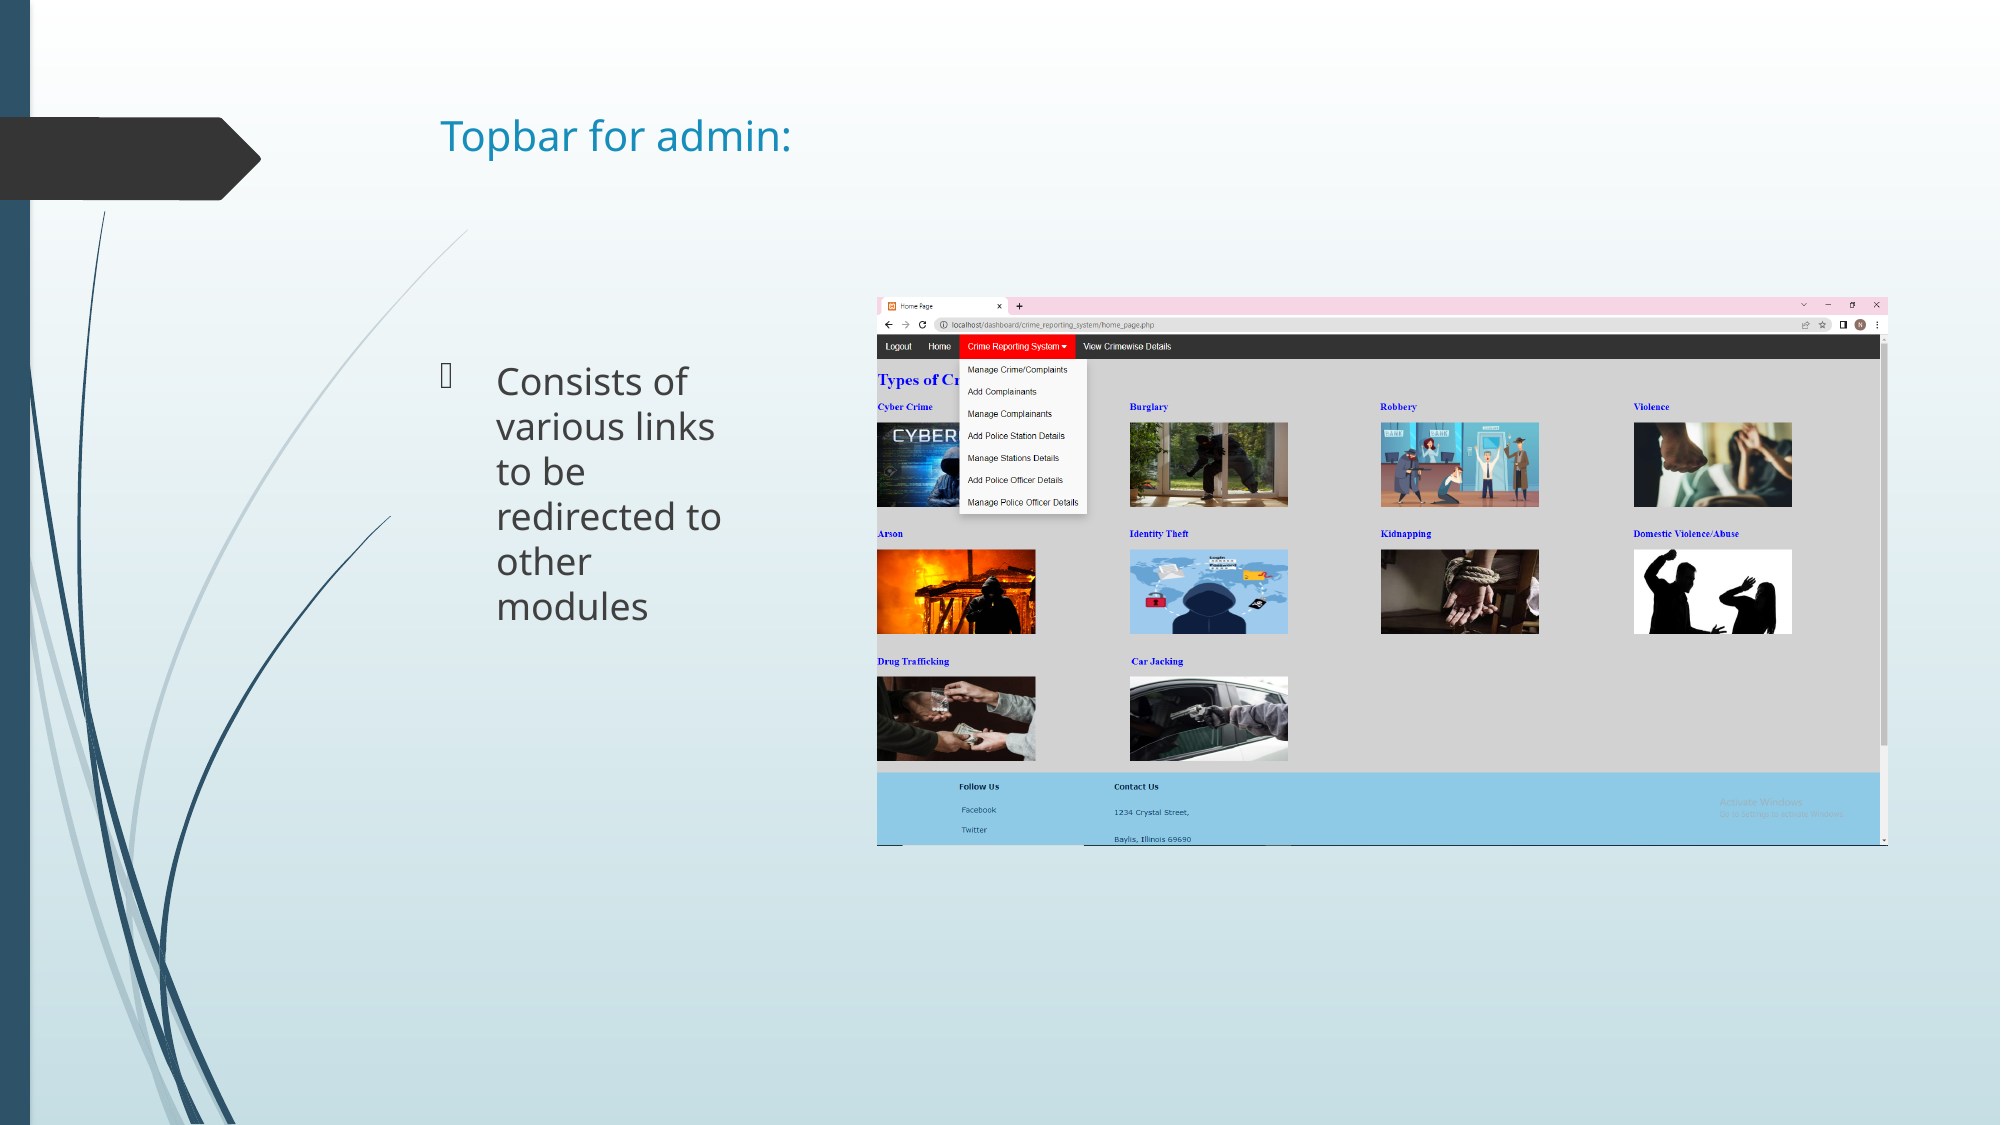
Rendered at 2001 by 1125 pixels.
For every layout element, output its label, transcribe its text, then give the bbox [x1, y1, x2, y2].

picture [877, 297, 1888, 847]
list Consists of various links to be redirected to other modules [424, 350, 744, 970]
title Topbar for admin: [425, 102, 1888, 313]
